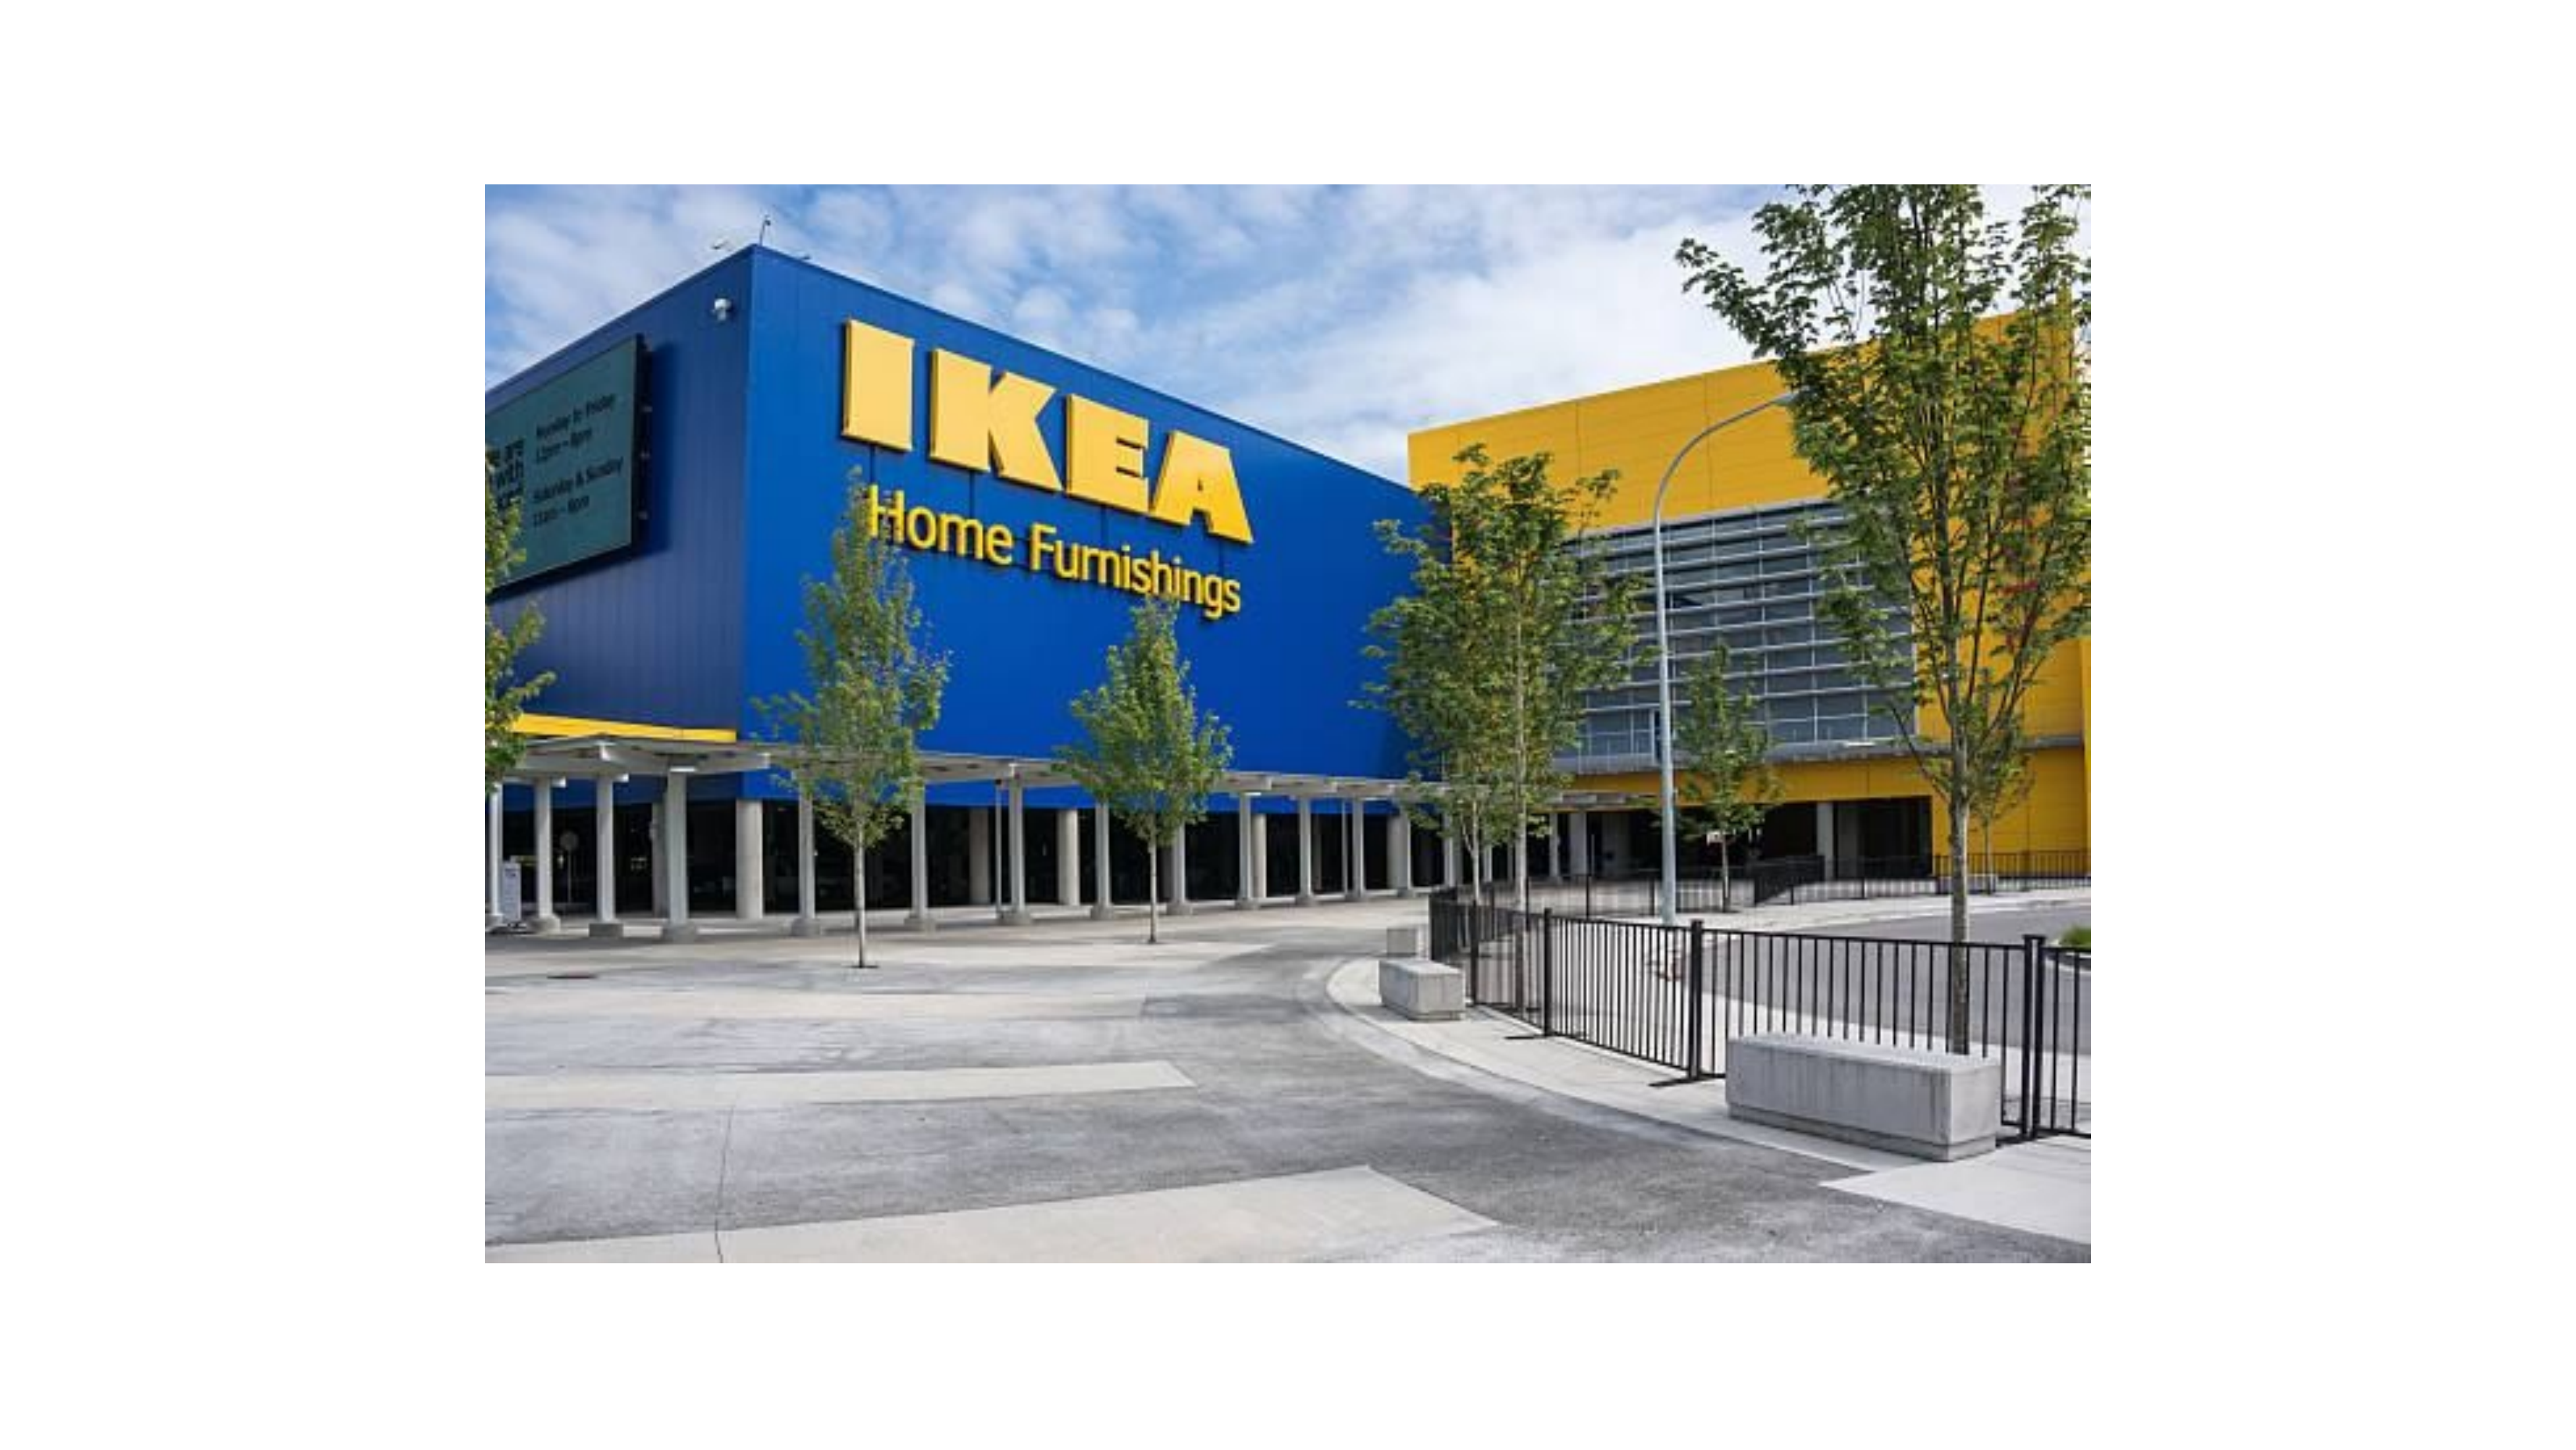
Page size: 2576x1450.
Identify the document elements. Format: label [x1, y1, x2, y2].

picture [485, 184, 2091, 1263]
